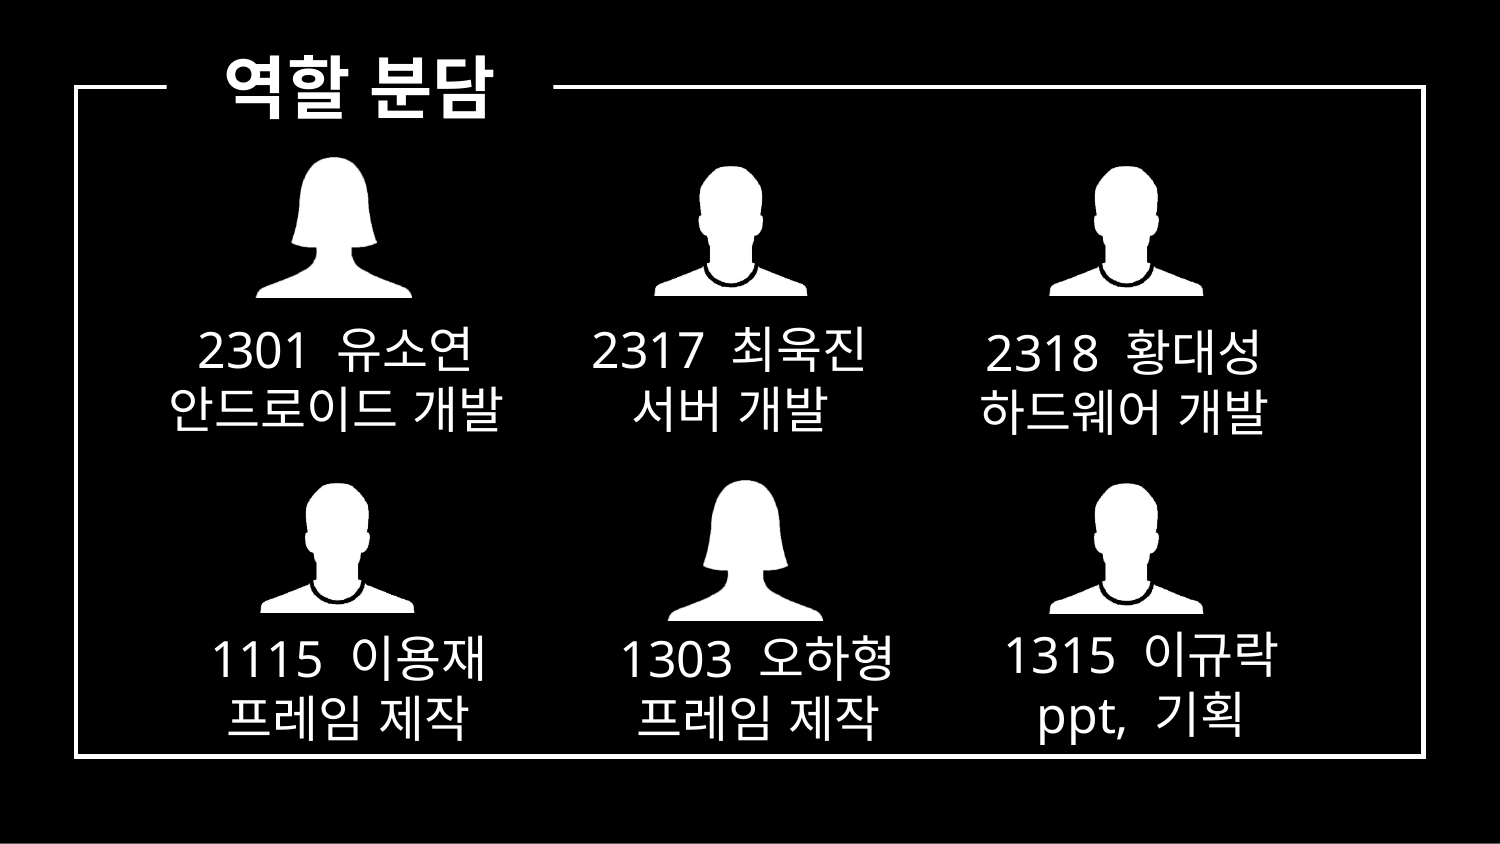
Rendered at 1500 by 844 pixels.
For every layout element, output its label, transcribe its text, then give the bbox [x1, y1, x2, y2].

text_box 1315 이규락 ppt, 기획 [966, 616, 1317, 752]
picture [255, 141, 412, 298]
text_box 역할 분담 [166, 37, 554, 135]
picture [1048, 458, 1204, 614]
text_box 1115 이용재 프레임 제작 [173, 620, 524, 755]
picture [259, 458, 415, 613]
text_box 2317 최욱진 서버 개발 [532, 311, 929, 446]
picture [1048, 141, 1204, 296]
text_box [0, 0, 1500, 844]
text_box 2301 유소연 안드로이드 개발 [138, 311, 532, 446]
text_box 1303 오하형 프레임 제작 [583, 620, 934, 756]
picture [652, 141, 808, 296]
text_box [75, 86, 1425, 758]
picture [667, 464, 823, 621]
text_box 2318 황대성 하드웨어 개발 [926, 314, 1323, 450]
